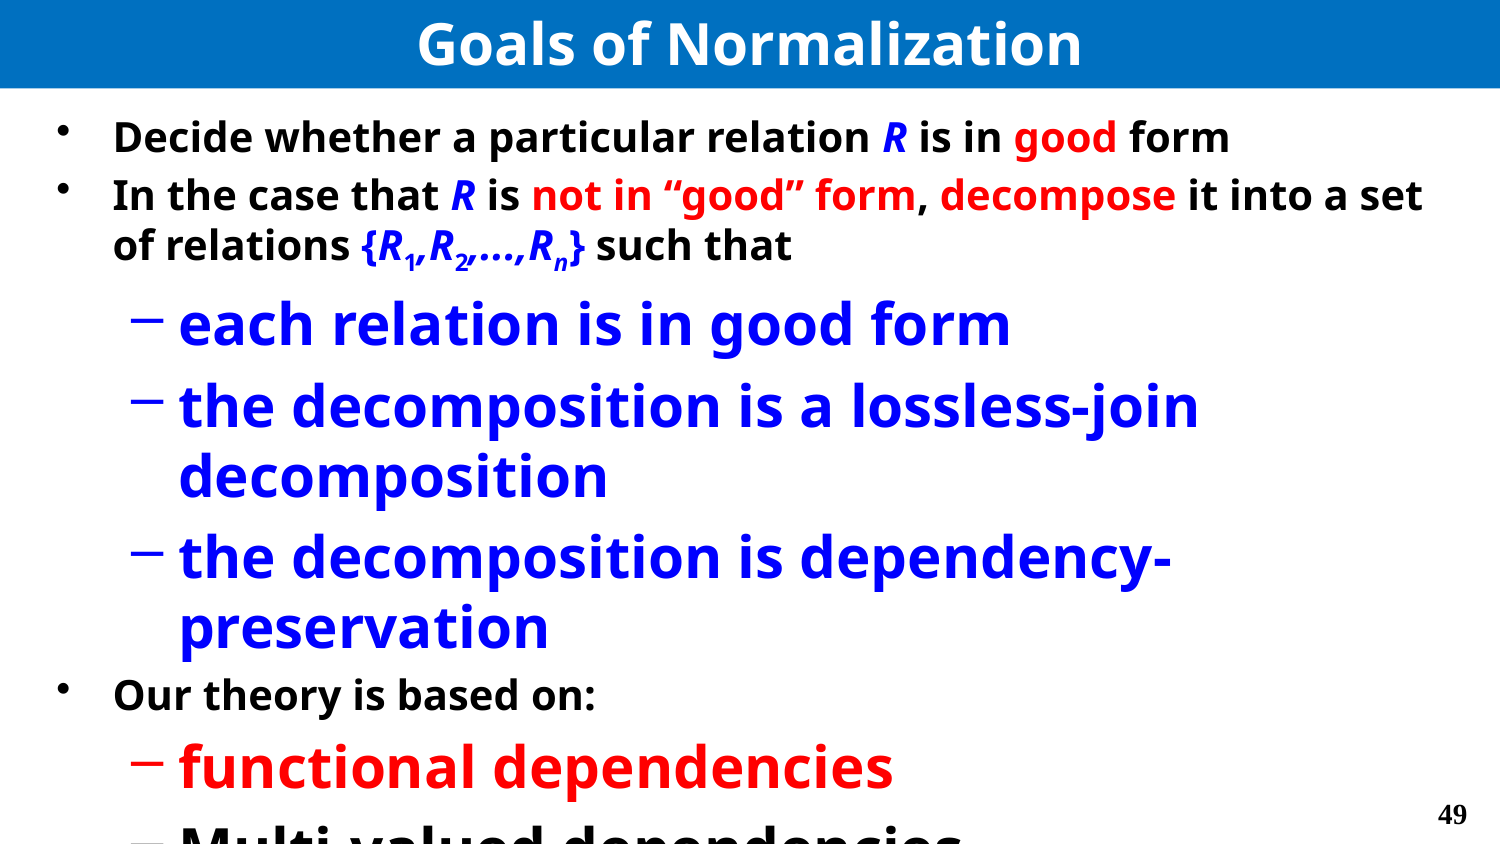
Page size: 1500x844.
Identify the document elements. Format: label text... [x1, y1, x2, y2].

title Goals of Normalization [0, 0, 1500, 89]
list Decide whether a particular relation R is in good form In the case that R is not in “good” form, decompose it into a set of relations {R1,R2,...,Rn} such that each relation is in good form the decomposition is a lossless-join decomposition the decomposition is dependency-preservation Our theory is based on: functional dependencies Multi-valued dependencies [41, 102, 1469, 783]
